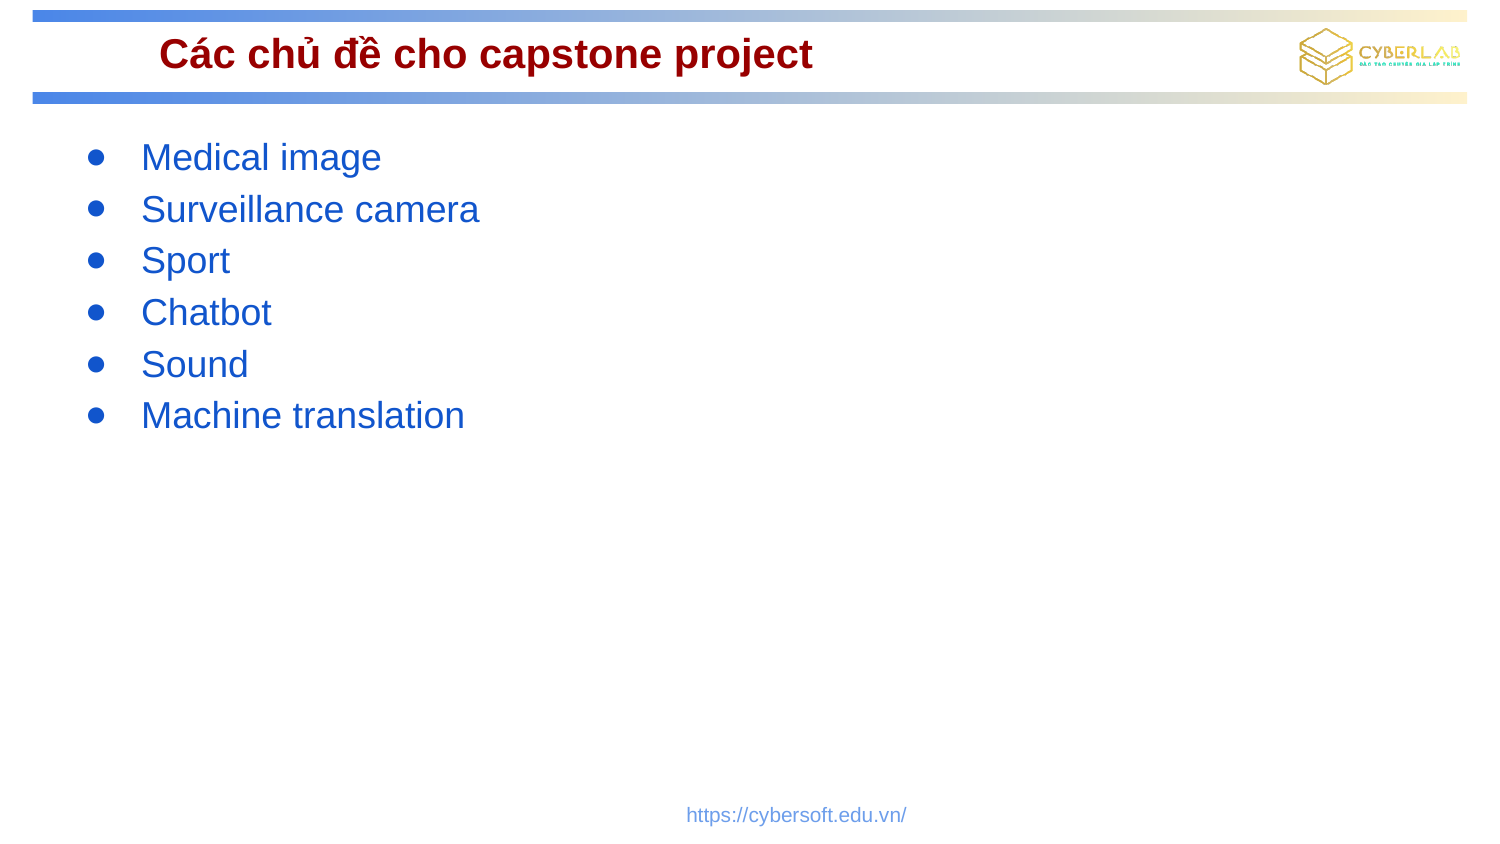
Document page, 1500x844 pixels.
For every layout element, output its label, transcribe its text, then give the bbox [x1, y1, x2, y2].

list Medical image Surveillance camera Sport Chatbot Sound Machine translation [51, 111, 1449, 762]
title Các chủ đề cho capstone project [144, 12, 1449, 93]
picture [1449, 28, 1468, 85]
